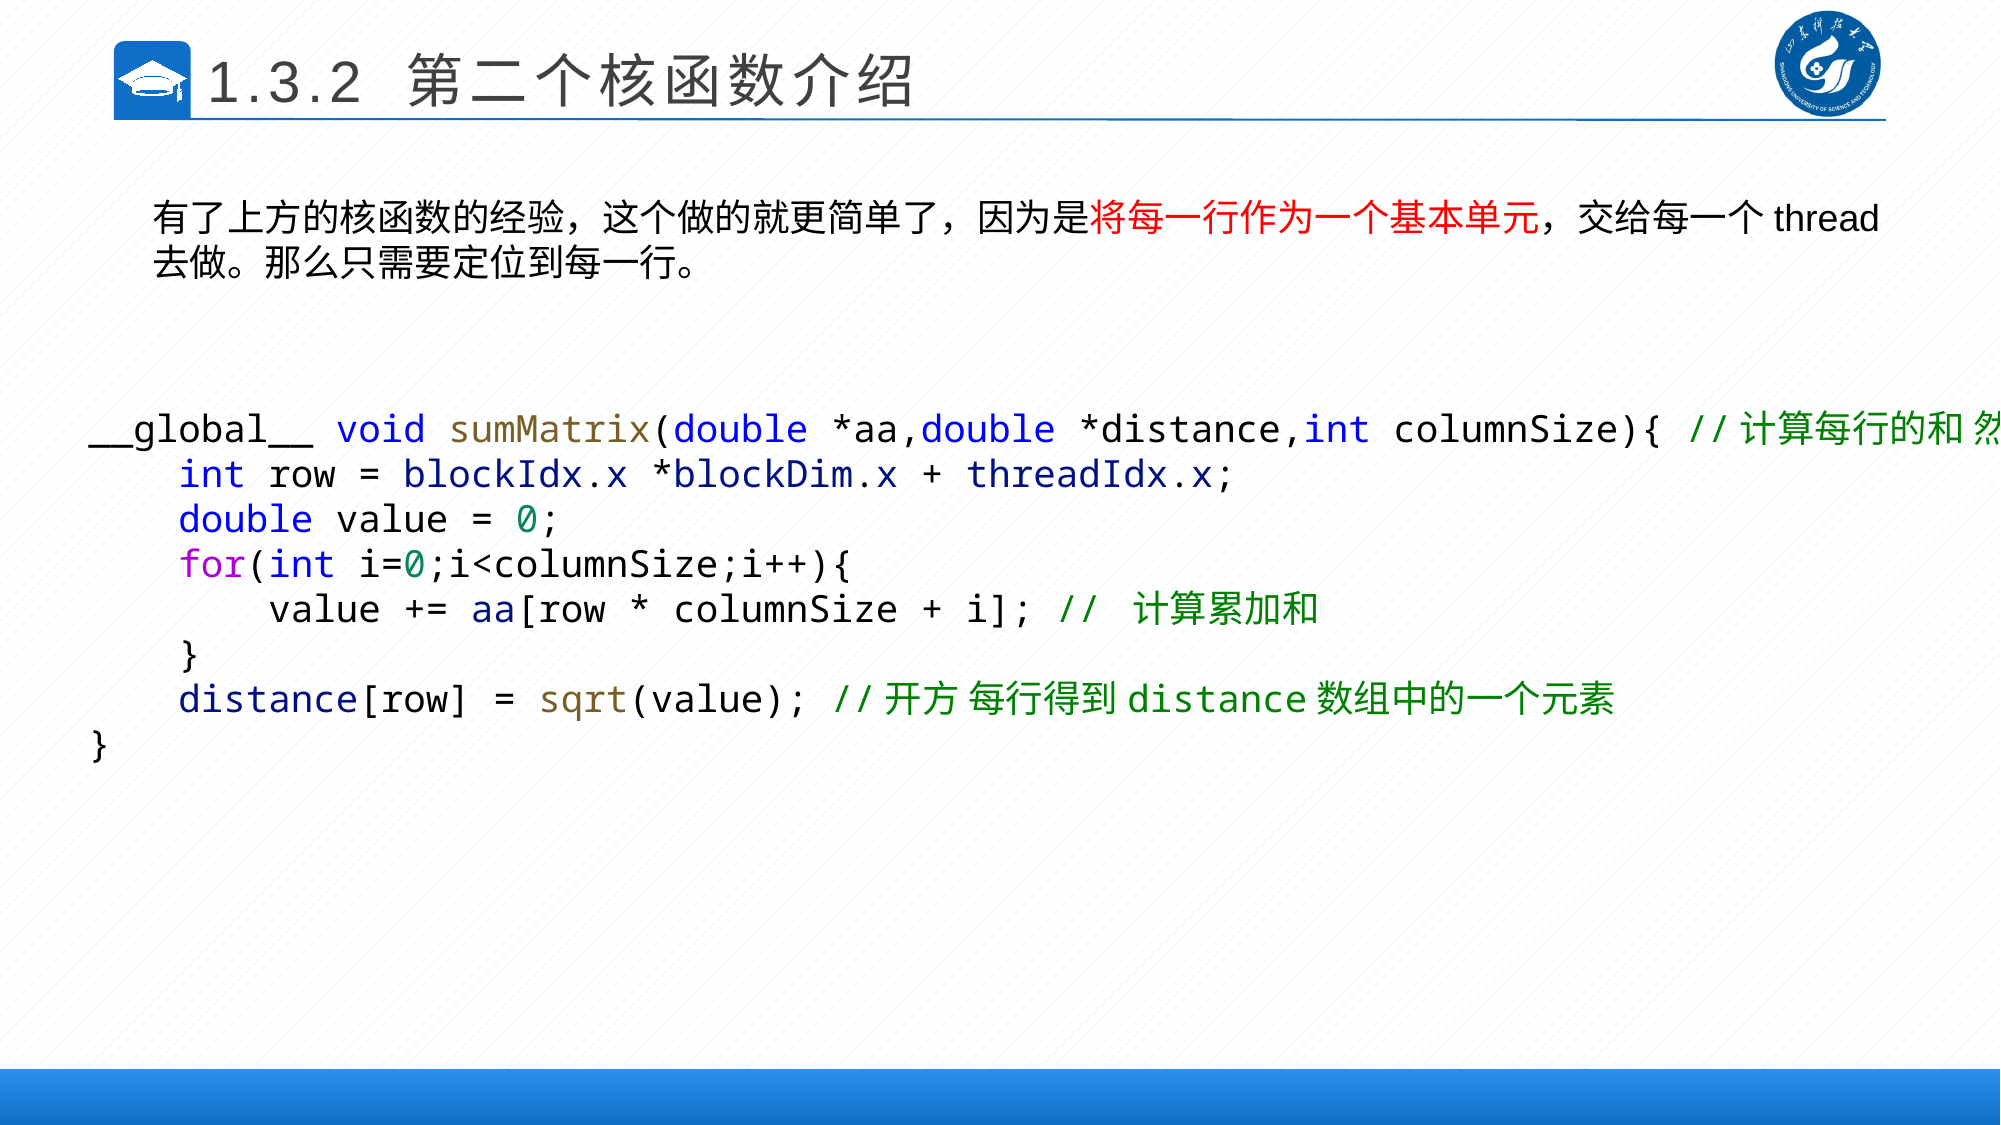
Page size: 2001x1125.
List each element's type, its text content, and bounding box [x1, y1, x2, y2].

picture [1773, 8, 1882, 117]
text_box __global__ void sumMatrix(double *aa,double *distance,int columnSize){ //计算每行的和 然后开方 int row = blockIdx.x *blockDim.x + threadIdx.x; double value = 0; for(int i=0;i<columnSize;i++){ value += aa[row * columnSize + i]; // 计算累加和 } distance[row] = sqrt(value); //开方 每行得到distance数组中的一个元素 } [73, 397, 2000, 818]
text_box 有了上方的核函数的经验，这个做的就更简单了，因为是将每一行作为一个基本单元，交给每一个thread去做。那么只需要定位到每一行。 [137, 186, 1913, 292]
list 1.3.2 第二个核函数介绍 [192, 36, 1289, 186]
